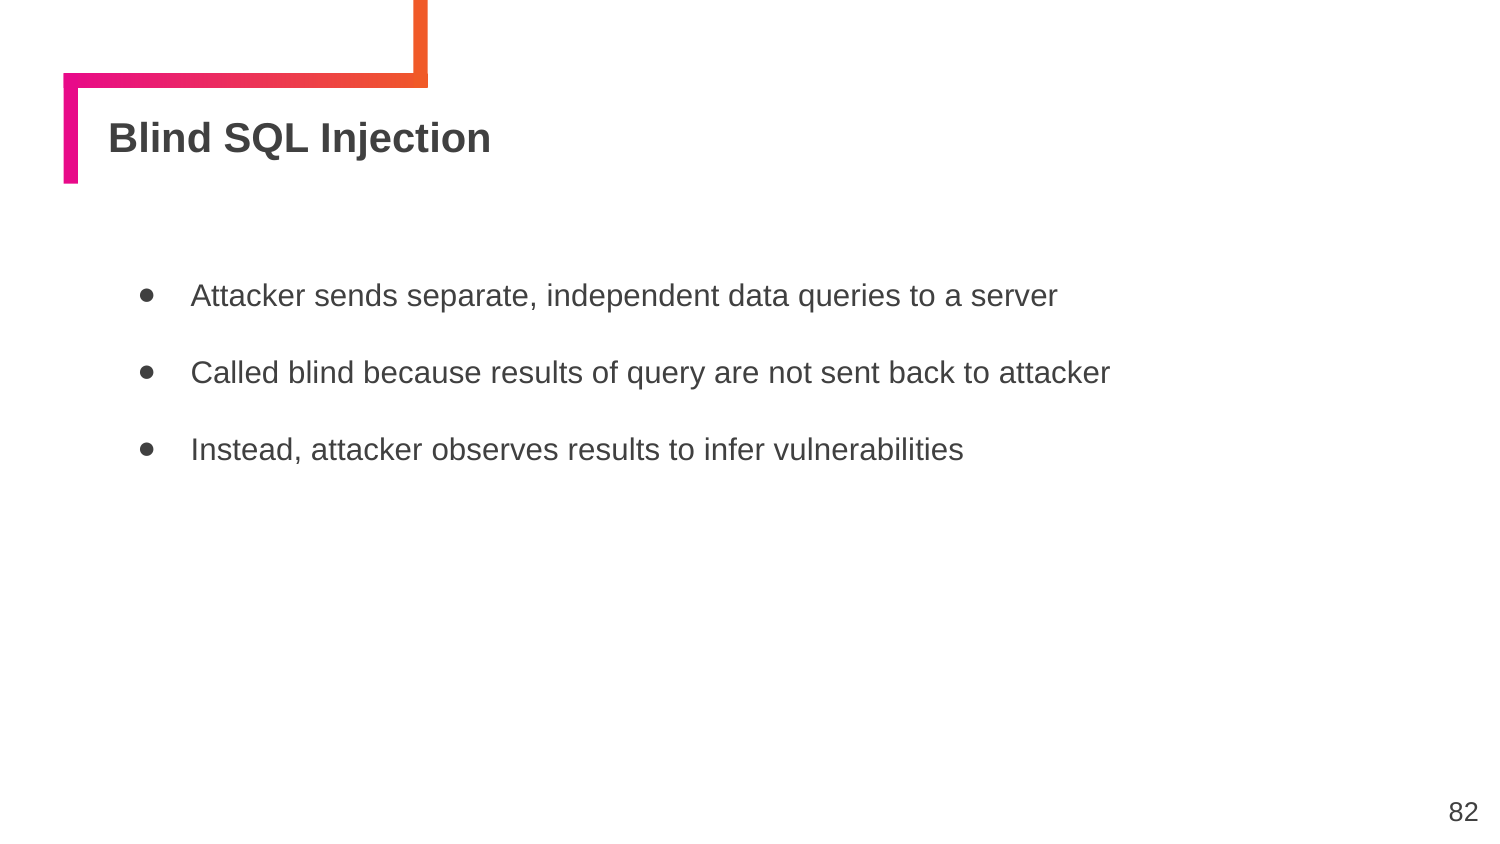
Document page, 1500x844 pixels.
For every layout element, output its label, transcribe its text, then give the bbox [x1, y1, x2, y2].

title Blind SQL Injection [100, 117, 1455, 169]
text_box Attacker sends separate, independent data queries to a server Called blind because results of query are not sent back to attacker Instead, attacker observes results to infer vulnerabilities [100, 241, 1264, 770]
slide_number 82 [1403, 779, 1494, 844]
